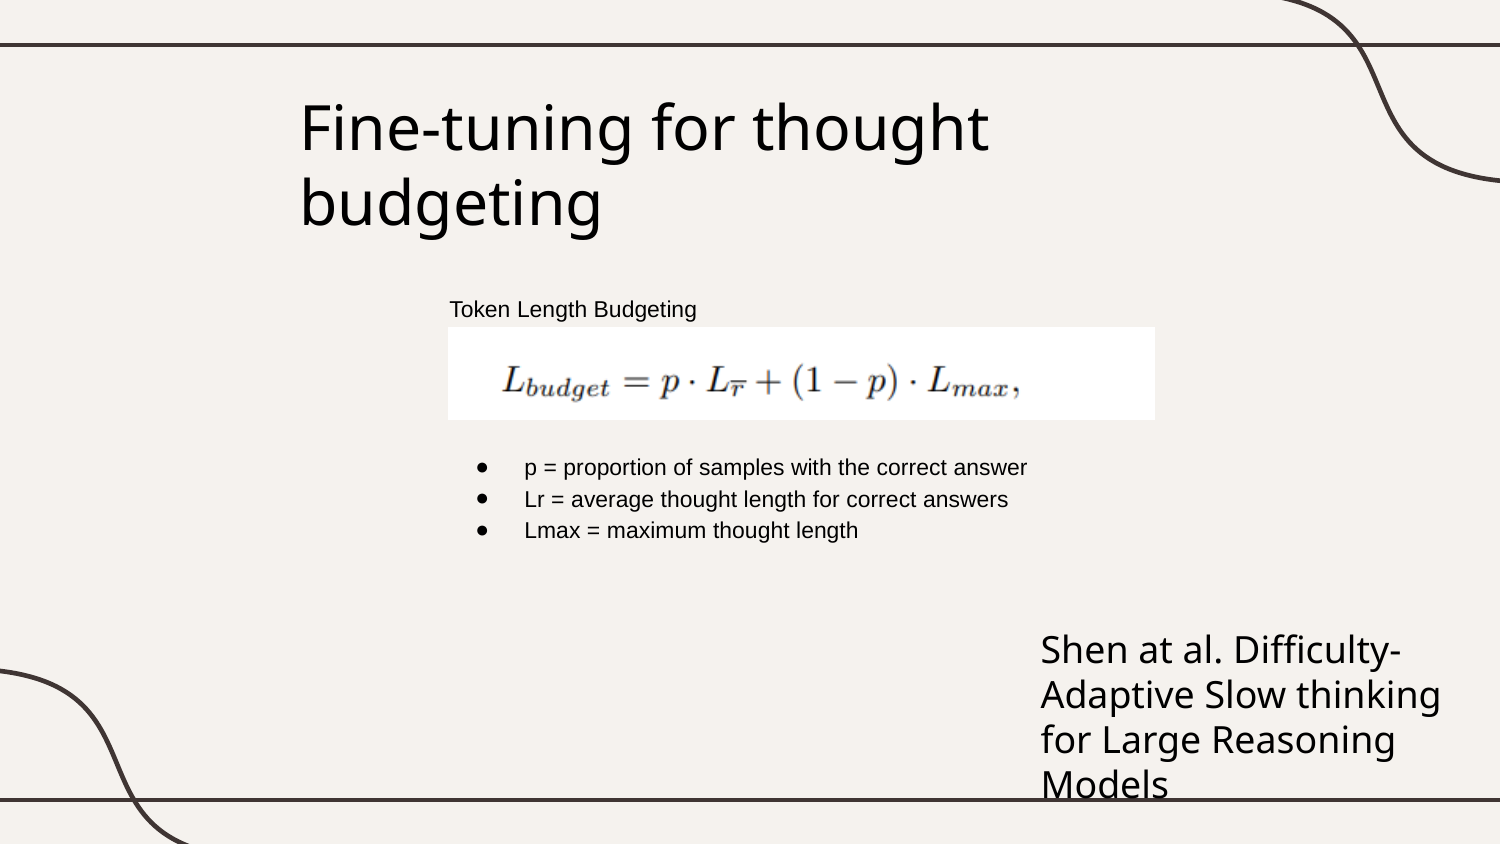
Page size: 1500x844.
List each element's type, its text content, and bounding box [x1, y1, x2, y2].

subtitle Token Length Budgeting p = proportion of samples with the correct answer Lr = average thought length for correct answers Lmax = maximum thought length [434, 275, 1203, 667]
title Fine-tuning for thought budgeting [284, 72, 1281, 167]
picture [448, 327, 1155, 421]
text_box Shen at al. Difficulty-Adaptive Slow thinking for Large Reasoning Models [1025, 610, 1500, 780]
